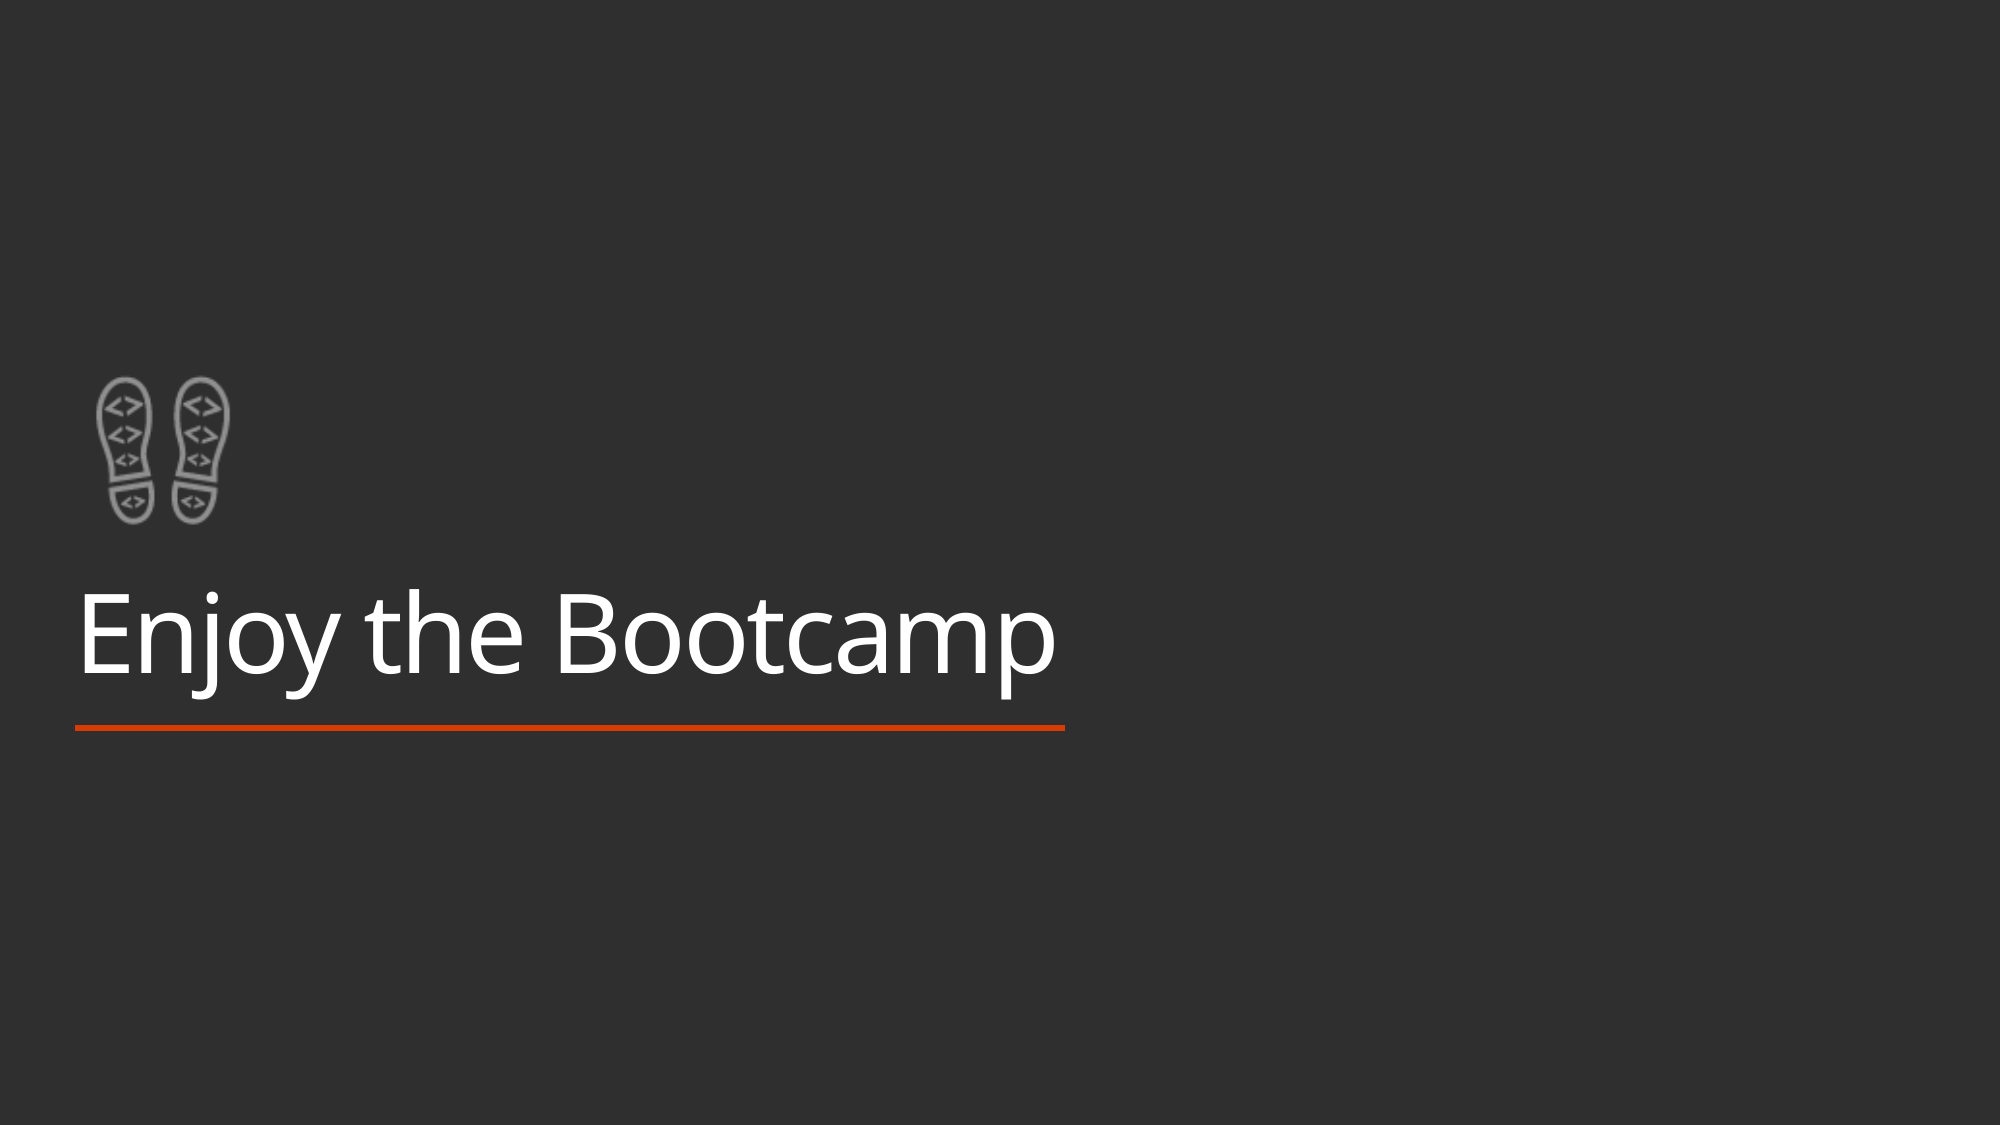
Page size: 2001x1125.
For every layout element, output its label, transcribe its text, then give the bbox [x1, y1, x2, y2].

picture [74, 360, 240, 544]
title Enjoy the Bootcamp [74, 578, 1298, 764]
